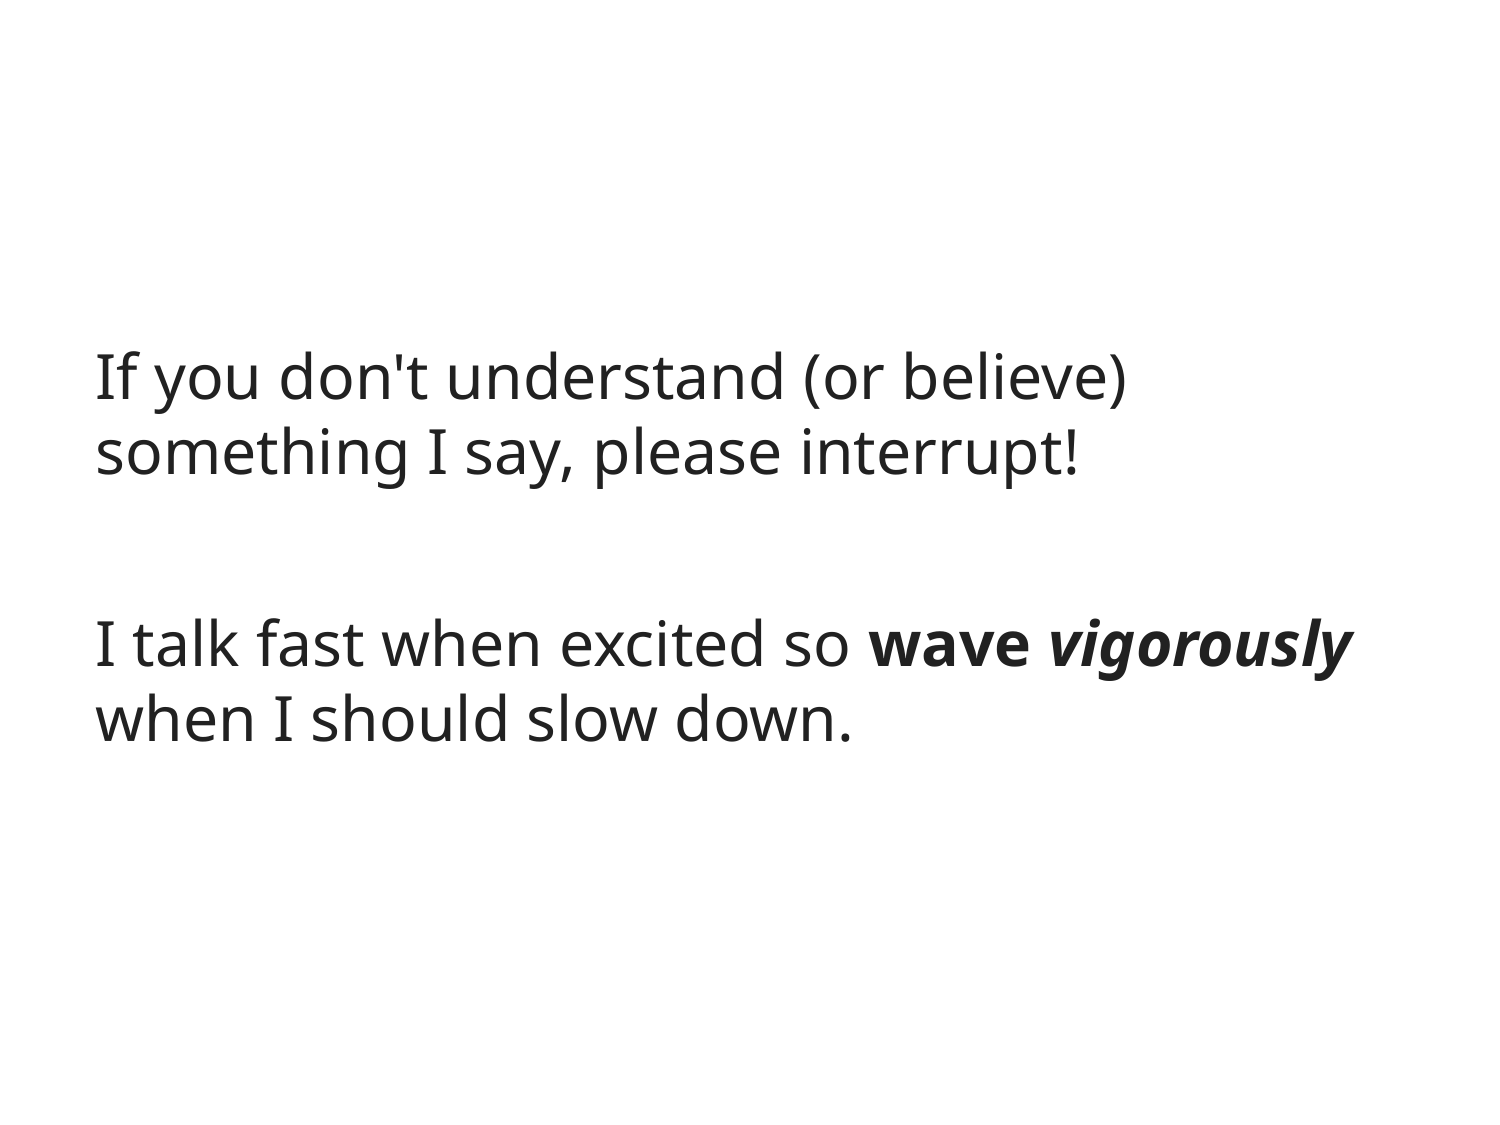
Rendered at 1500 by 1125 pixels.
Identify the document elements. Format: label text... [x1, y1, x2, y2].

title If you don't understand (or believe) something I say, please interrupt! I talk fast when excited so wave vigorously when I should slow down. [80, 98, 1390, 994]
